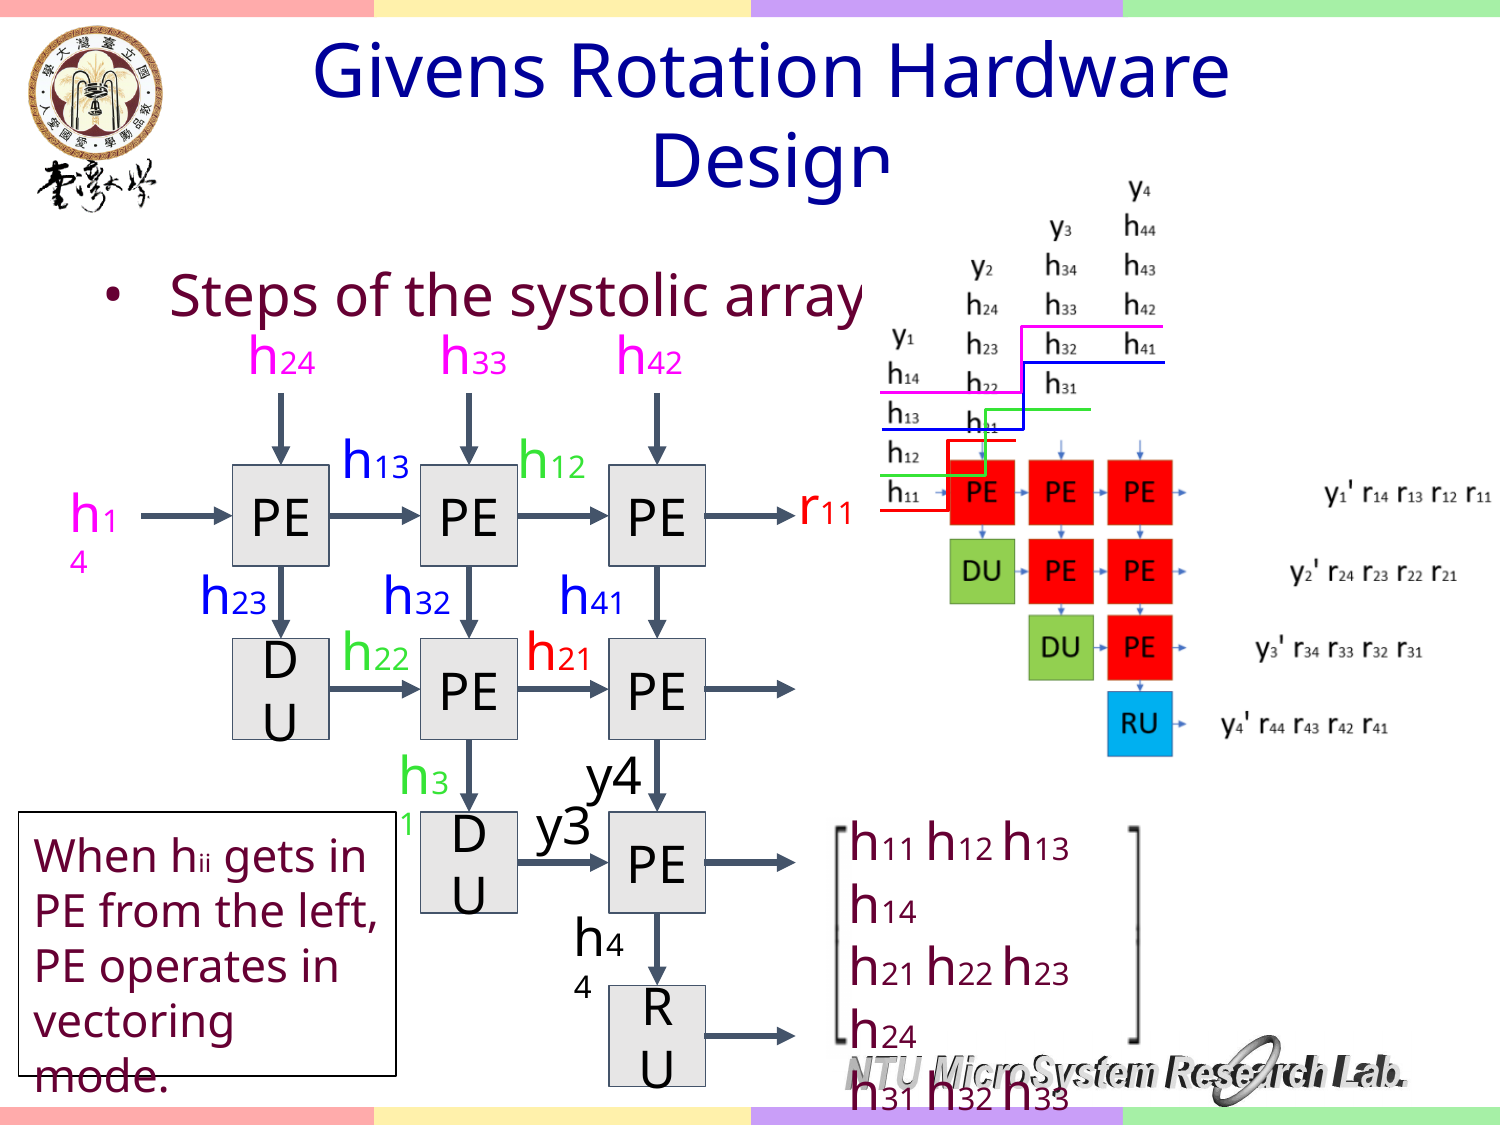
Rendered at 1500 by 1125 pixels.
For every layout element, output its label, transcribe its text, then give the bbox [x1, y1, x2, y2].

text_box y3 [521, 777, 619, 863]
list Steps of the systolic array [79, 239, 857, 356]
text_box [879, 436, 1092, 476]
text_box h11 h12 h13 h14 h21 h22 h23 h24 h31 h32 h33 h34 h41 h42 h43 h44 [833, 793, 1145, 1105]
text_box h22 h21 [326, 603, 658, 690]
text_box h44 [558, 889, 656, 976]
text_box When hii gets in PE from the left, PE operates in vectoring mode. [18, 812, 397, 1077]
text_box h13 h12 [326, 411, 658, 497]
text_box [879, 484, 1017, 512]
picture [862, 172, 1500, 776]
text_box PE [232, 465, 330, 547]
text_box h24 h33 h42 [232, 307, 750, 393]
text_box PE [608, 465, 706, 567]
text_box h31 [383, 727, 481, 813]
text_box DU [232, 638, 330, 740]
picture [826, 811, 1412, 1107]
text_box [879, 326, 1164, 394]
text_box h14 [54, 465, 152, 551]
text_box PE [608, 638, 706, 740]
text_box PE [608, 812, 706, 914]
text_box DU [420, 812, 518, 914]
text_box r11 [783, 457, 857, 543]
text_box RU [608, 985, 706, 1087]
text_box y4 [571, 727, 669, 813]
text_box PE [420, 690, 518, 740]
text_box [881, 401, 1165, 430]
title Givens Rotation Hardware Design [193, 19, 1350, 207]
text_box h23 h32 h41 [184, 547, 658, 633]
text_box PE [420, 497, 518, 547]
picture [26, 23, 164, 215]
